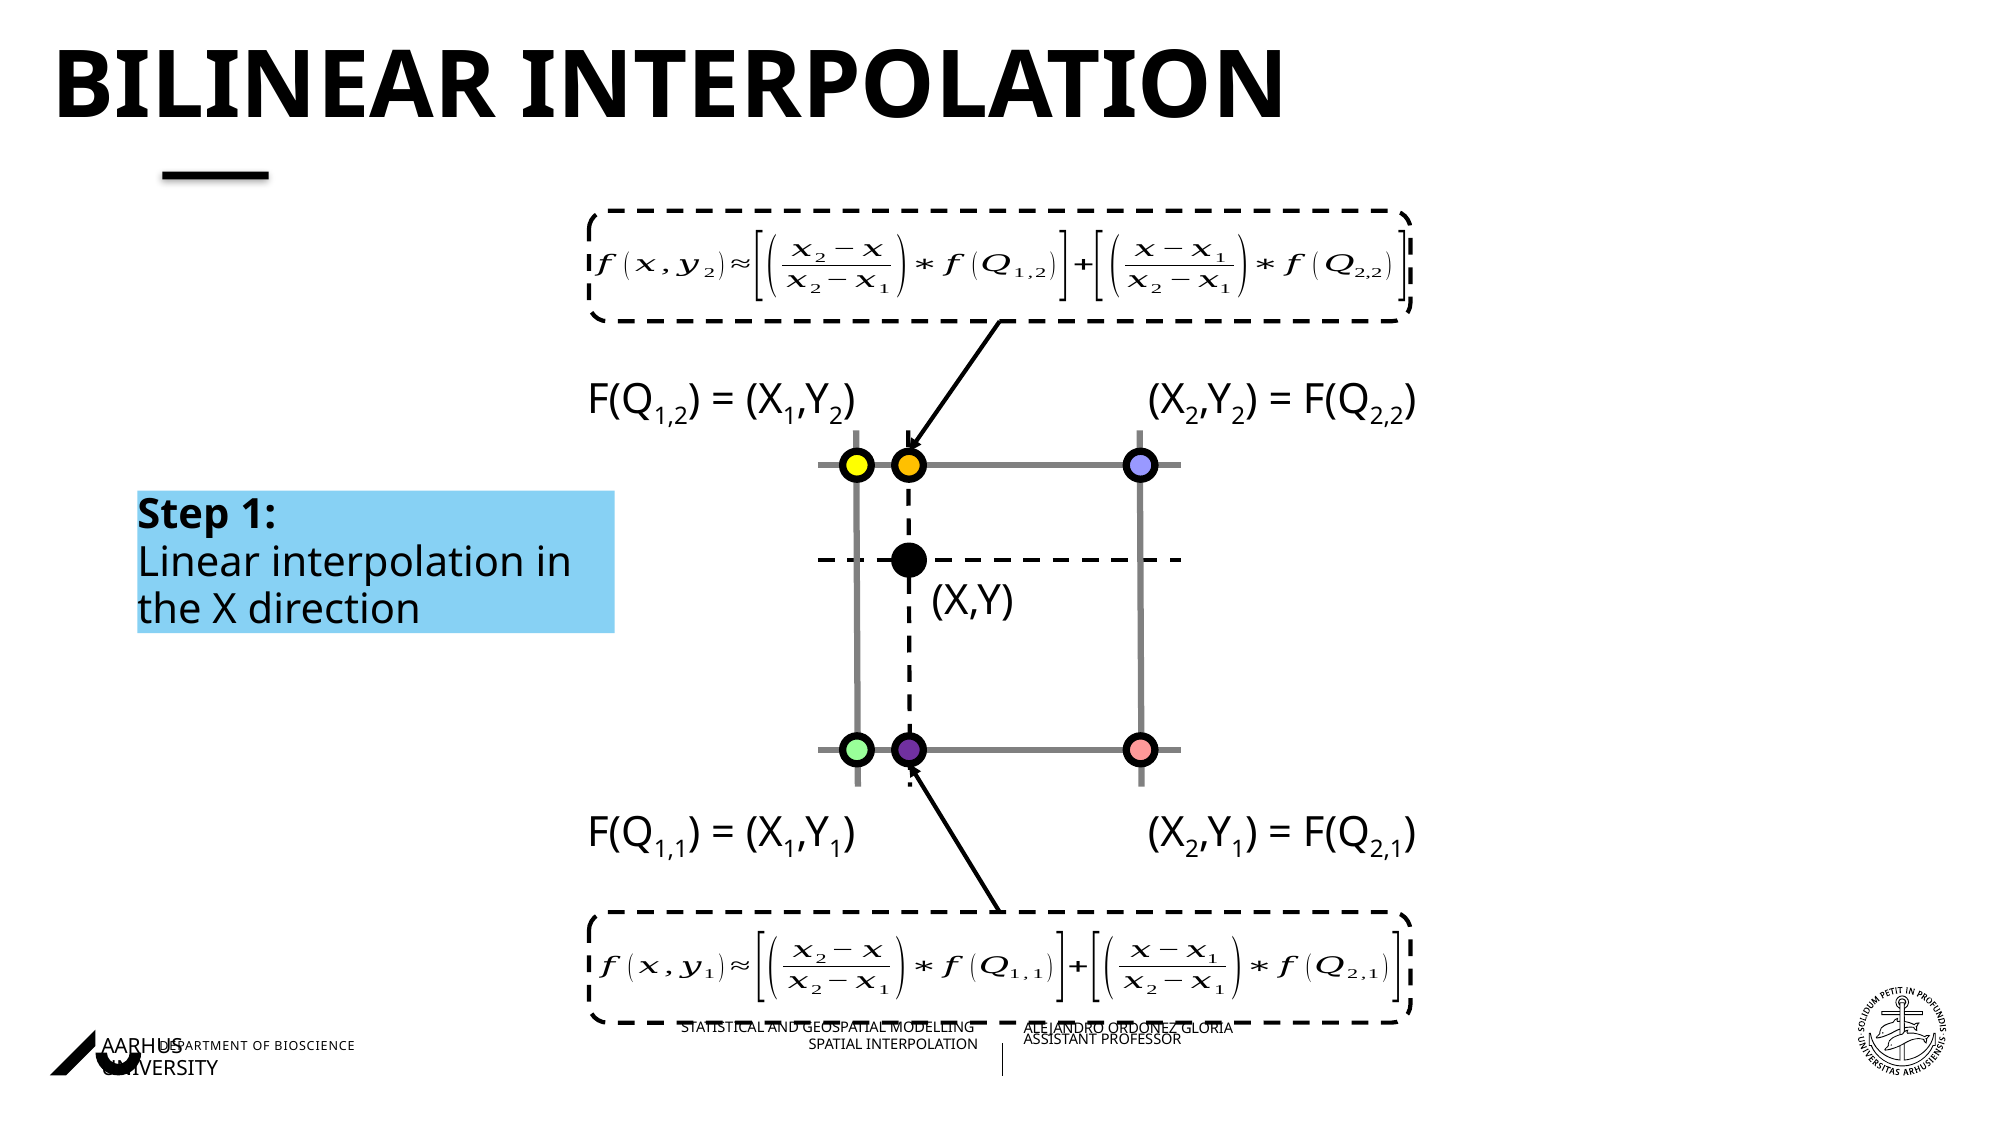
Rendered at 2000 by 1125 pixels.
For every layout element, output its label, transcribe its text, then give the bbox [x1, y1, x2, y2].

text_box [908, 763, 1000, 913]
title Bilinear interpolation [51, 37, 1948, 162]
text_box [588, 911, 1411, 1023]
text_box (X2,Y1) = F(Q2,1) [1147, 804, 1417, 859]
text_box Step 1: Linear interpolation in the X direction [137, 490, 615, 634]
text_box F(Q1,1) = (X1,Y1) [587, 804, 856, 859]
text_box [908, 321, 1000, 452]
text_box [588, 210, 1411, 322]
text_box F(Q1,2) = (X1,Y2) [587, 372, 856, 427]
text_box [817, 430, 1182, 787]
text_box (X2,Y2) = F(Q2,2) [1148, 372, 1417, 427]
